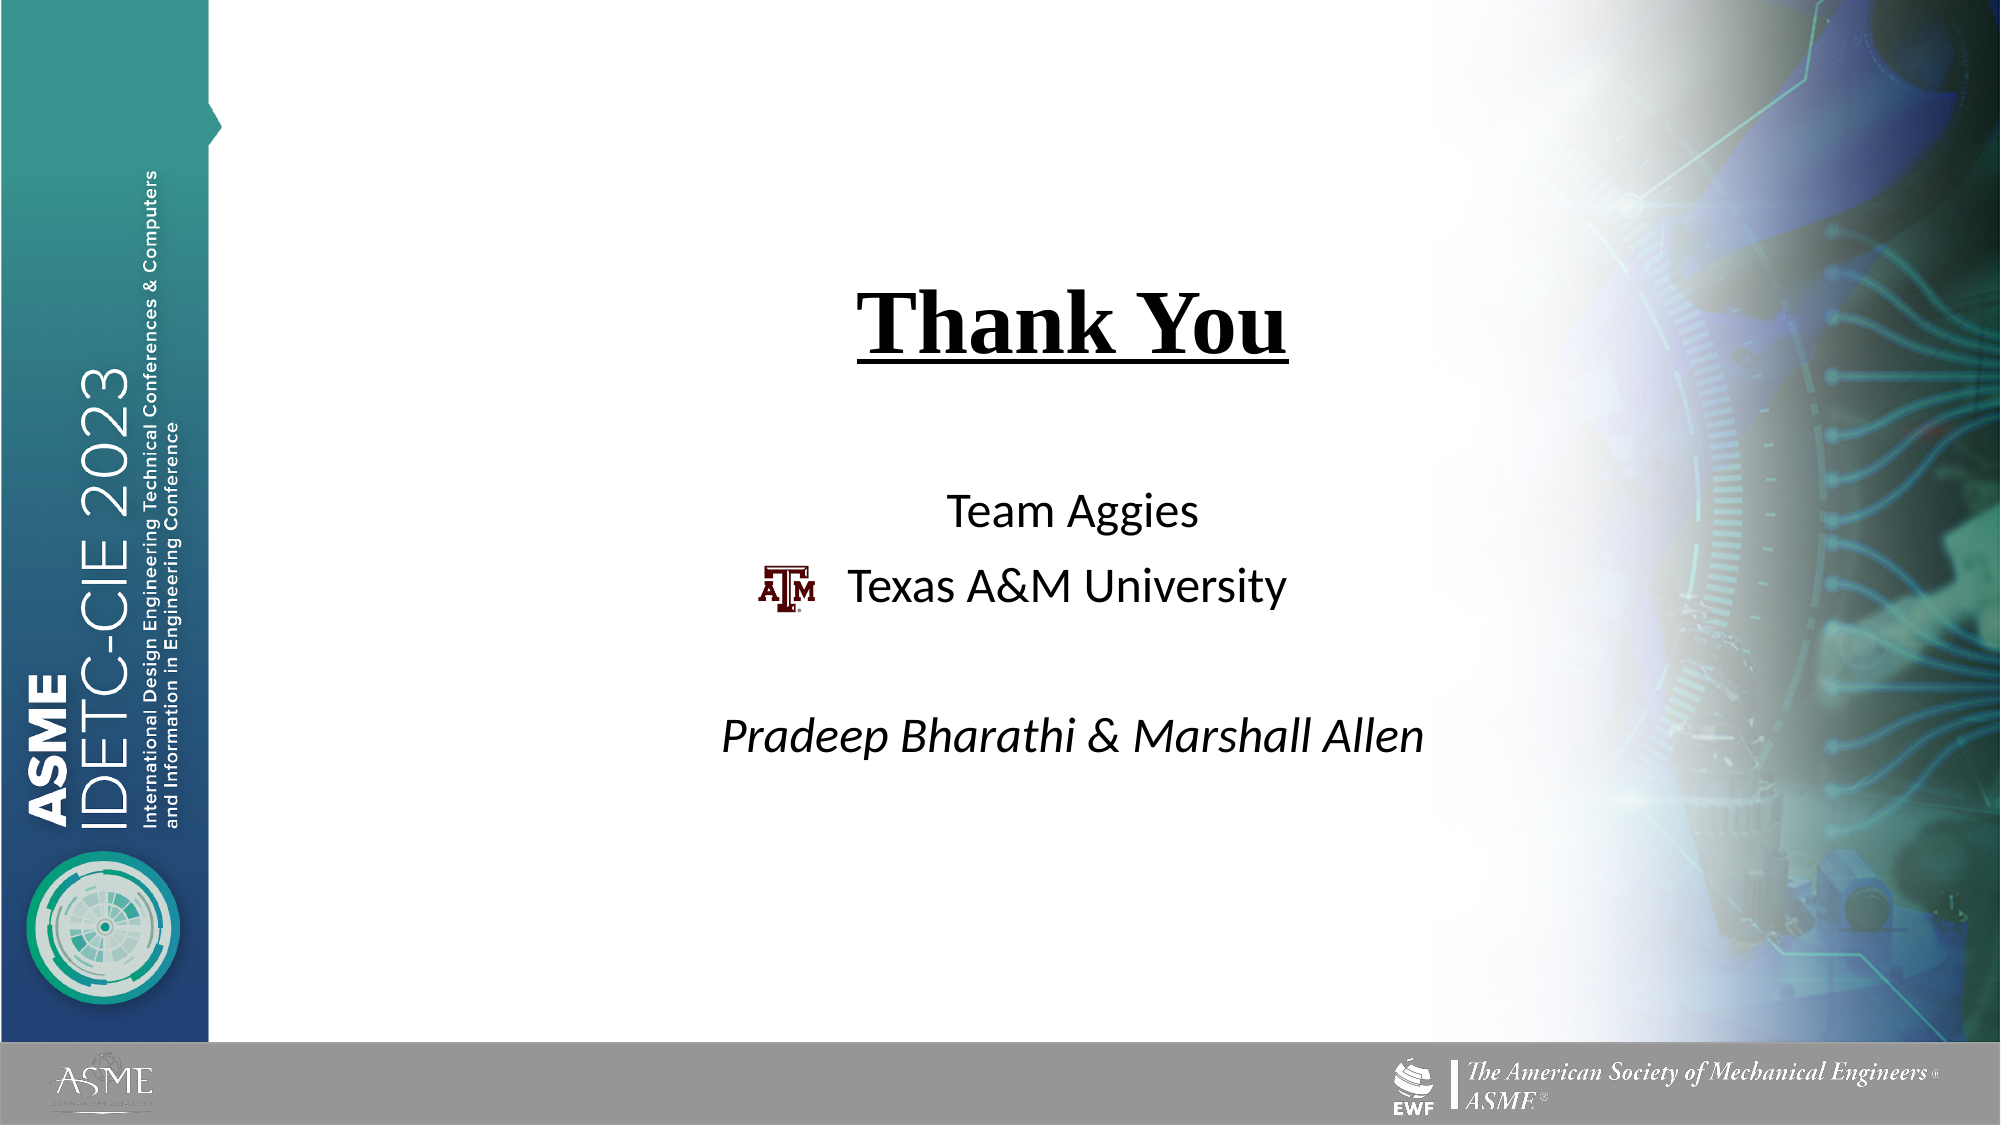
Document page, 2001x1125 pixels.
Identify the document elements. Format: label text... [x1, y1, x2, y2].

picture [728, 543, 844, 636]
picture [1433, 0, 2000, 1042]
title Thank You [255, 5, 1891, 544]
picture [0, 0, 222, 1042]
picture [1394, 1058, 1434, 1115]
subtitle Team Aggies Texas A&M University Pradeep Bharathi & Marshall Allen [275, 544, 1871, 846]
picture [49, 1052, 153, 1114]
picture [1451, 1060, 1938, 1109]
